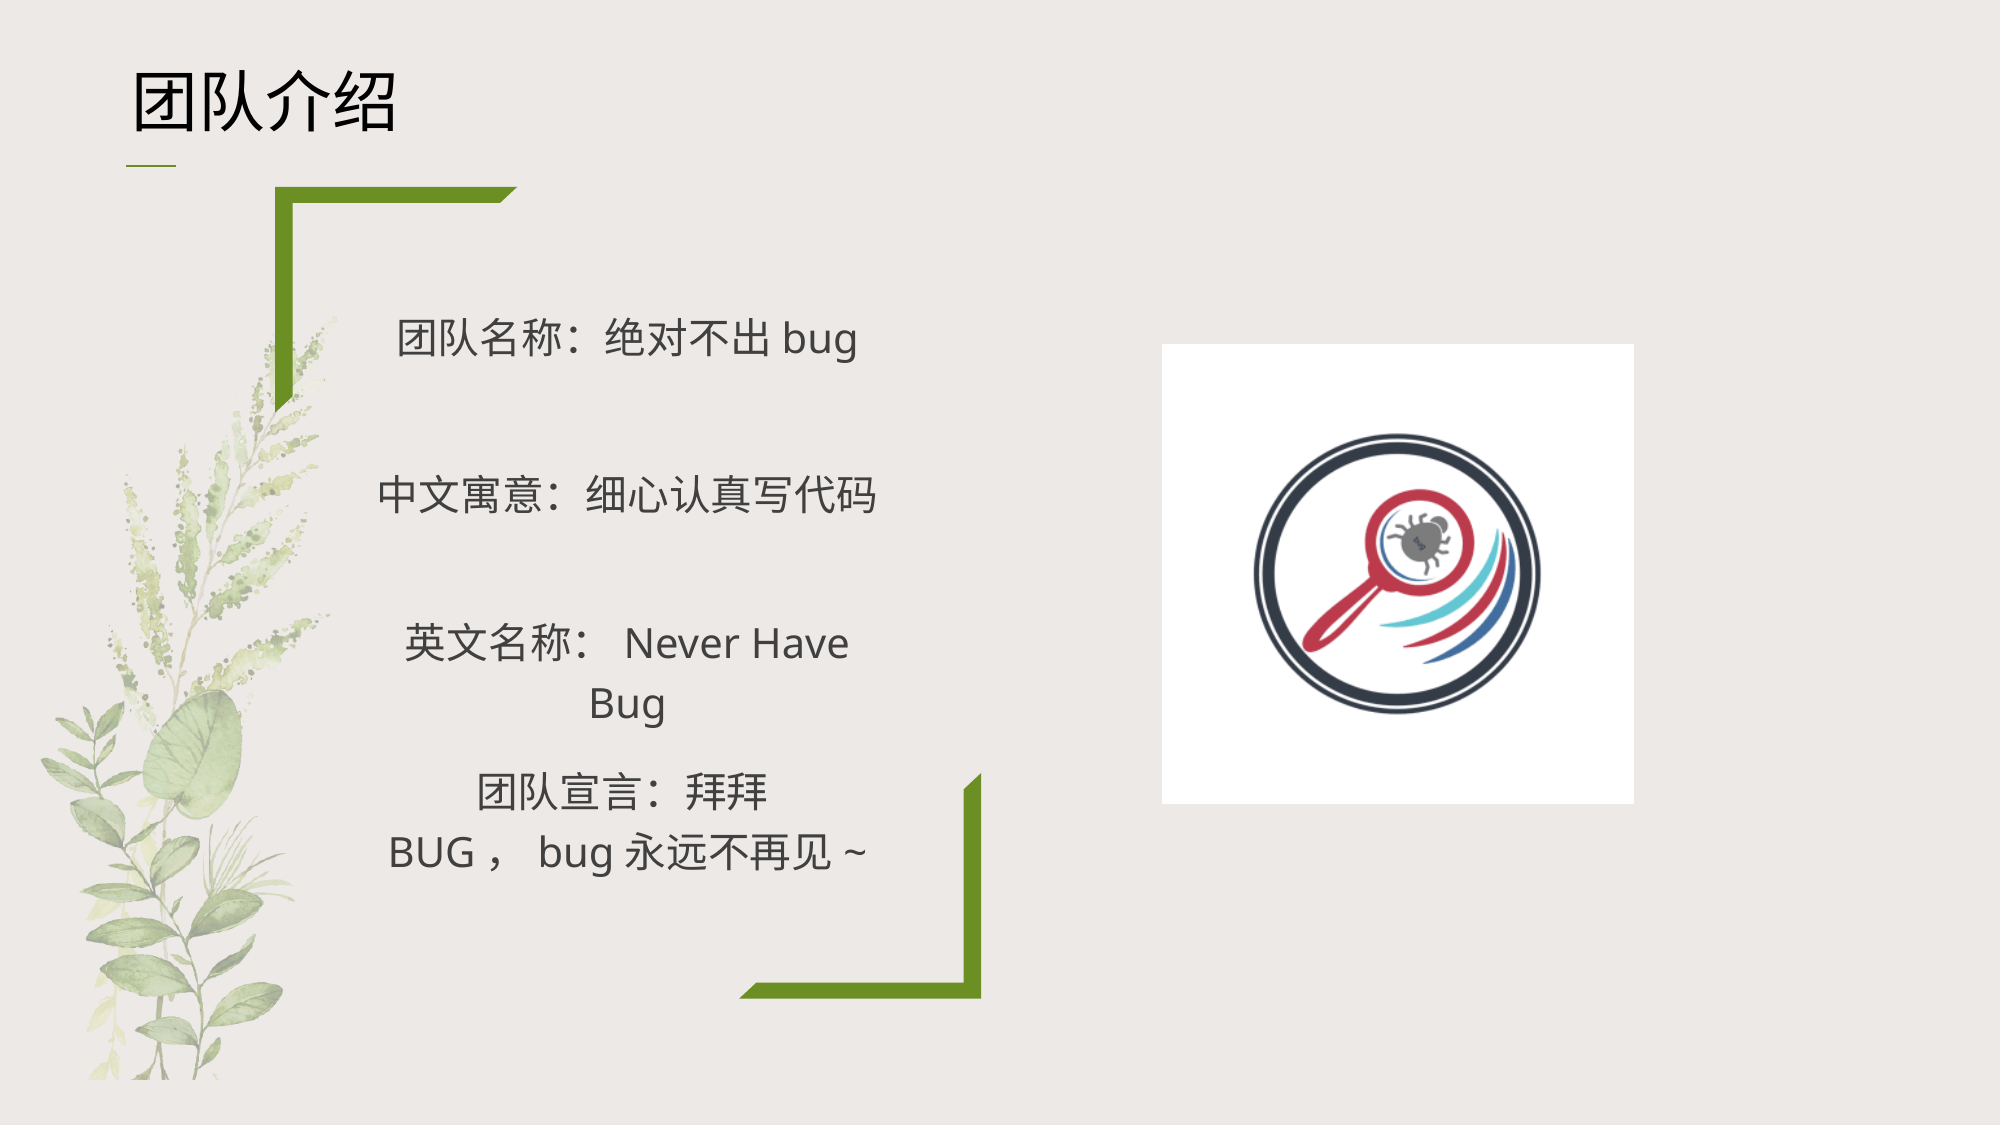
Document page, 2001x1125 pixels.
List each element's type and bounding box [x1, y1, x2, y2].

text_box [275, 186, 982, 999]
text_box [39, 315, 338, 1081]
picture [1162, 344, 1634, 804]
text_box [117, 51, 457, 166]
